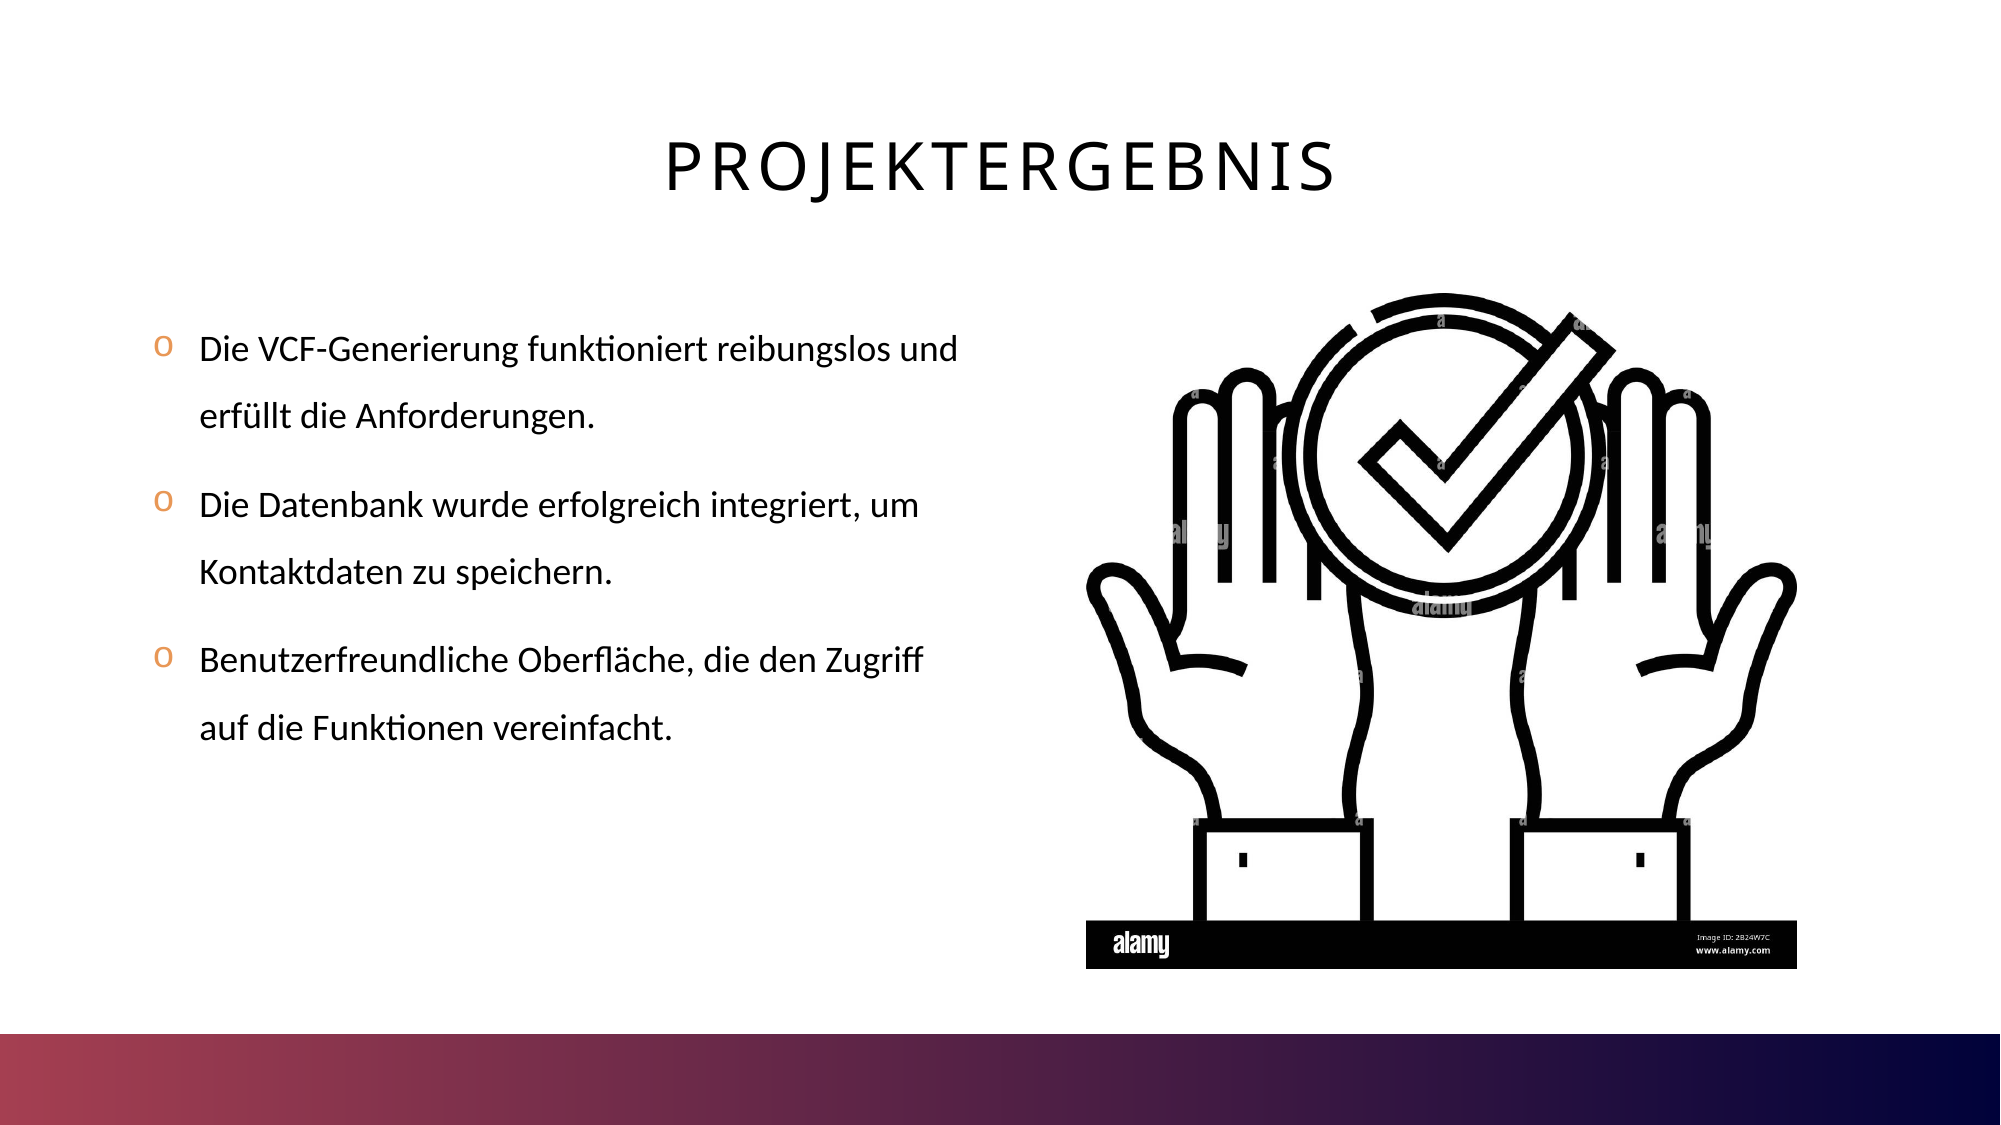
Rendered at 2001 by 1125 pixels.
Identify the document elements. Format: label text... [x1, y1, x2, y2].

list Die VCF-Generierung funktioniert reibungslos und erfüllt die Anforderungen. Die Datenbank wurde erfolgreich integriert, um Kontaktdaten zu speichern. Benutzerfreundliche Oberfläche, die den Zugriff auf die Funktionen vereinfacht. [137, 293, 980, 969]
picture [1085, 293, 1797, 969]
title Projektergebnis [137, 60, 1863, 278]
